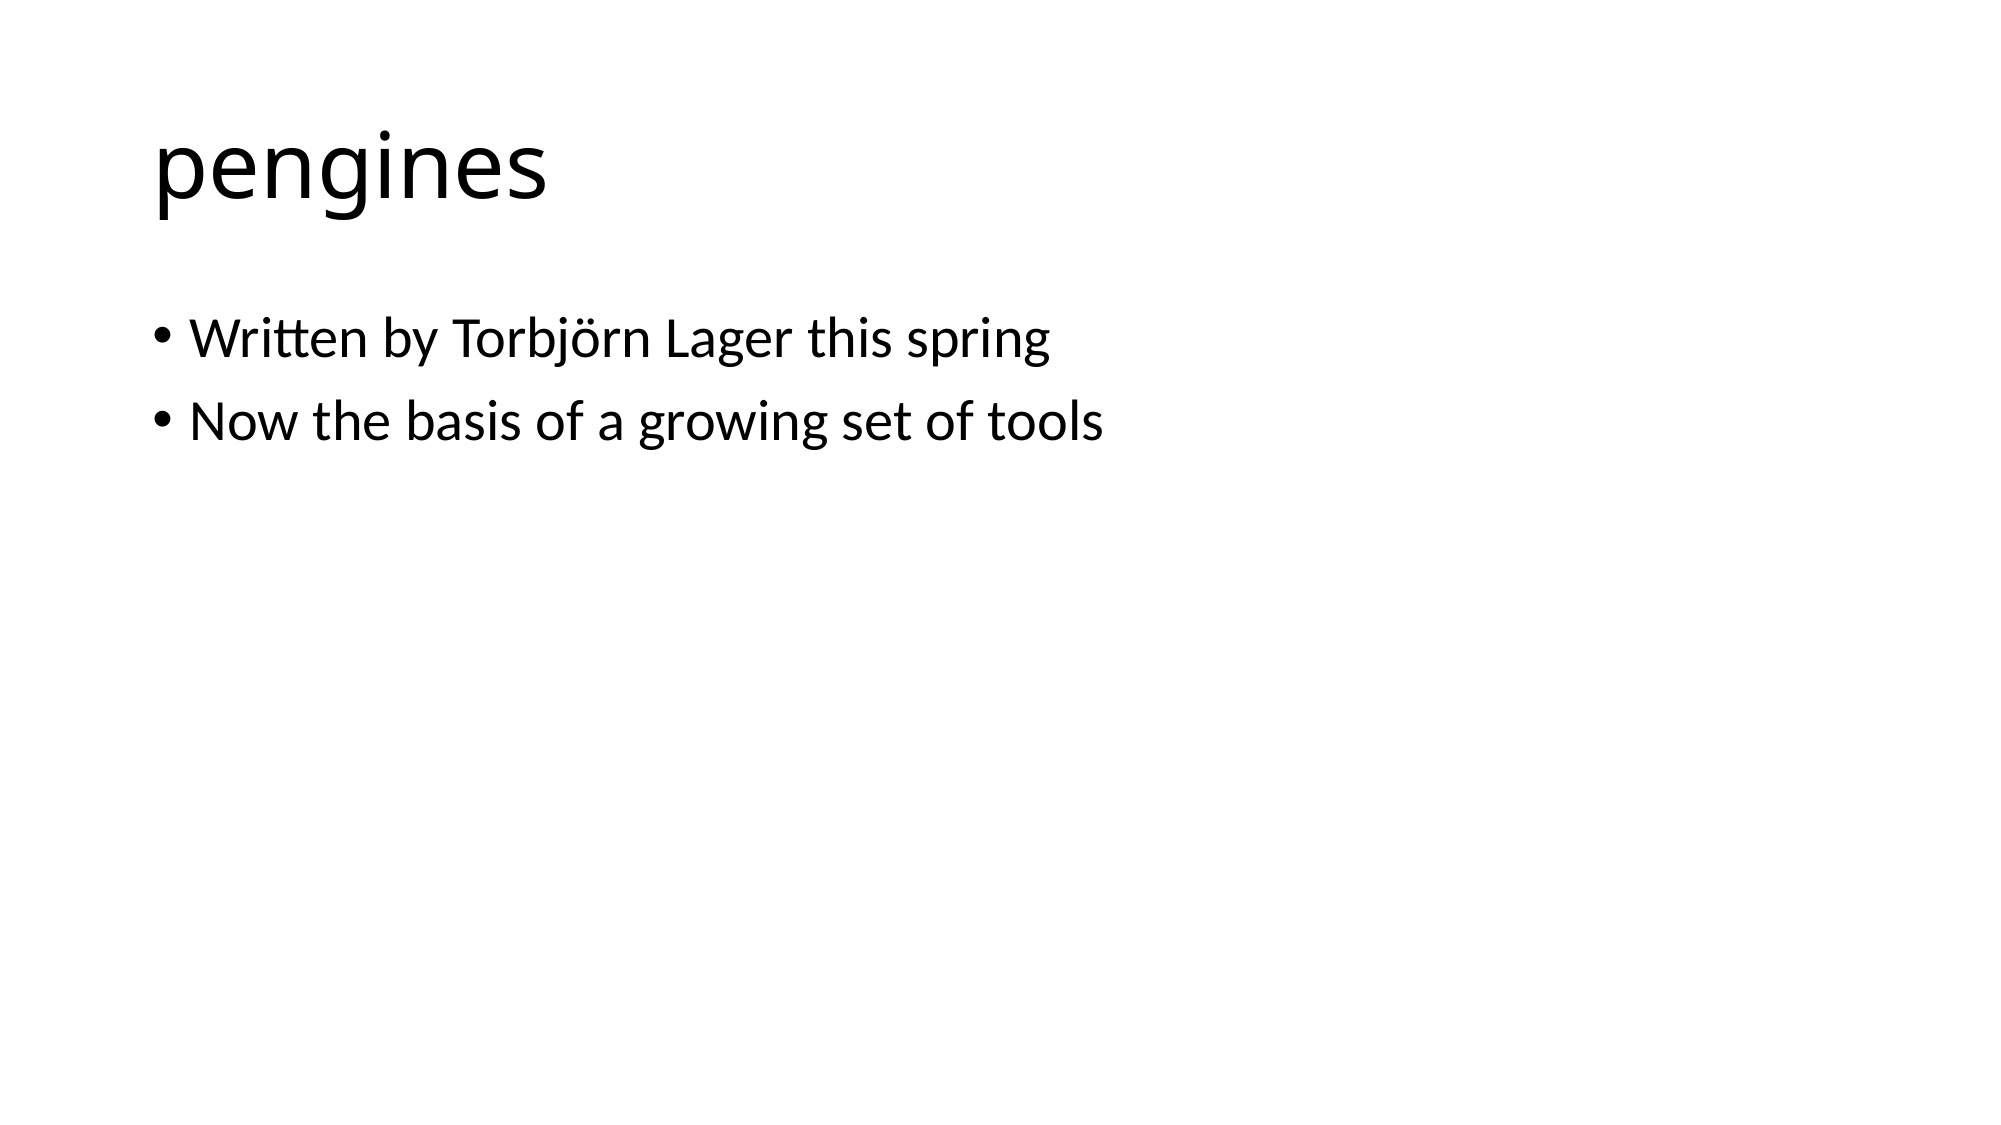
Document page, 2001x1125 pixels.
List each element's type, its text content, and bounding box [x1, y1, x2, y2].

title pengines [137, 59, 1863, 278]
list Written by Torbjörn Lager this spring Now the basis of a growing set of tools [137, 299, 1863, 1014]
